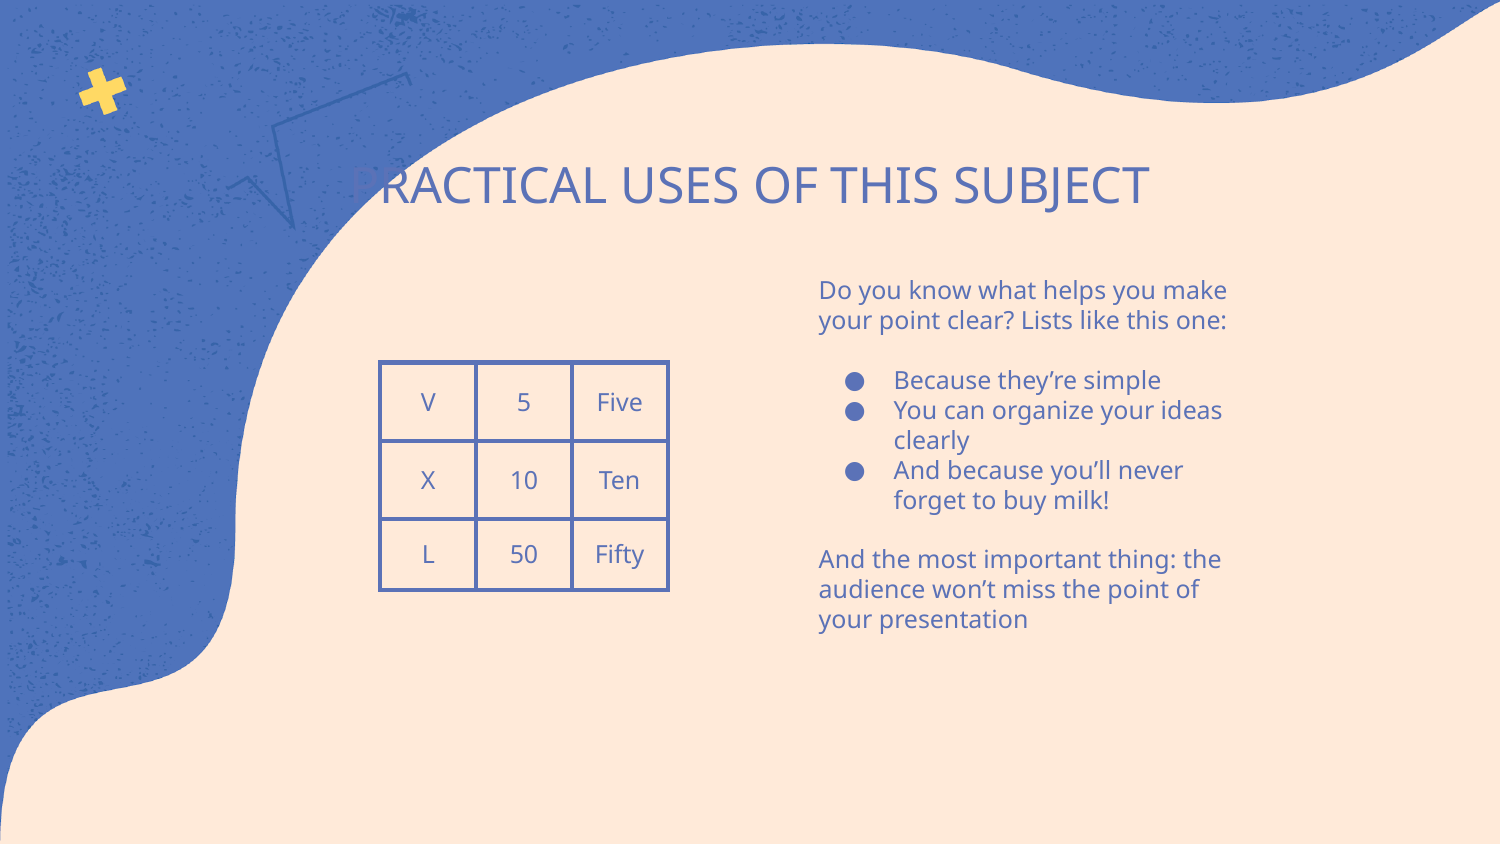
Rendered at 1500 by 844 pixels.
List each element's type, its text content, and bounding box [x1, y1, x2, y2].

table_cell 50 [478, 521, 570, 588]
table_cell L [382, 521, 474, 588]
subtitle Do you know what helps you make your point clear? Lists like this one: Because they’re simple You can organize your ideas clearly And because you’ll never forget to buy milk! And the most important thing: the audience won’t miss the point of your presentation [803, 406, 1257, 502]
table_cell Ten [574, 443, 666, 517]
title PRACTICAL USES OF THIS SUBJECT [70, 134, 1430, 229]
table_header 5 [478, 365, 570, 439]
table_header Five [574, 365, 666, 439]
table_header V [382, 365, 474, 439]
table_cell Fifty [574, 521, 666, 588]
table_cell X [382, 443, 474, 517]
table_cell 10 [478, 443, 570, 517]
picture [0, 0, 1500, 844]
